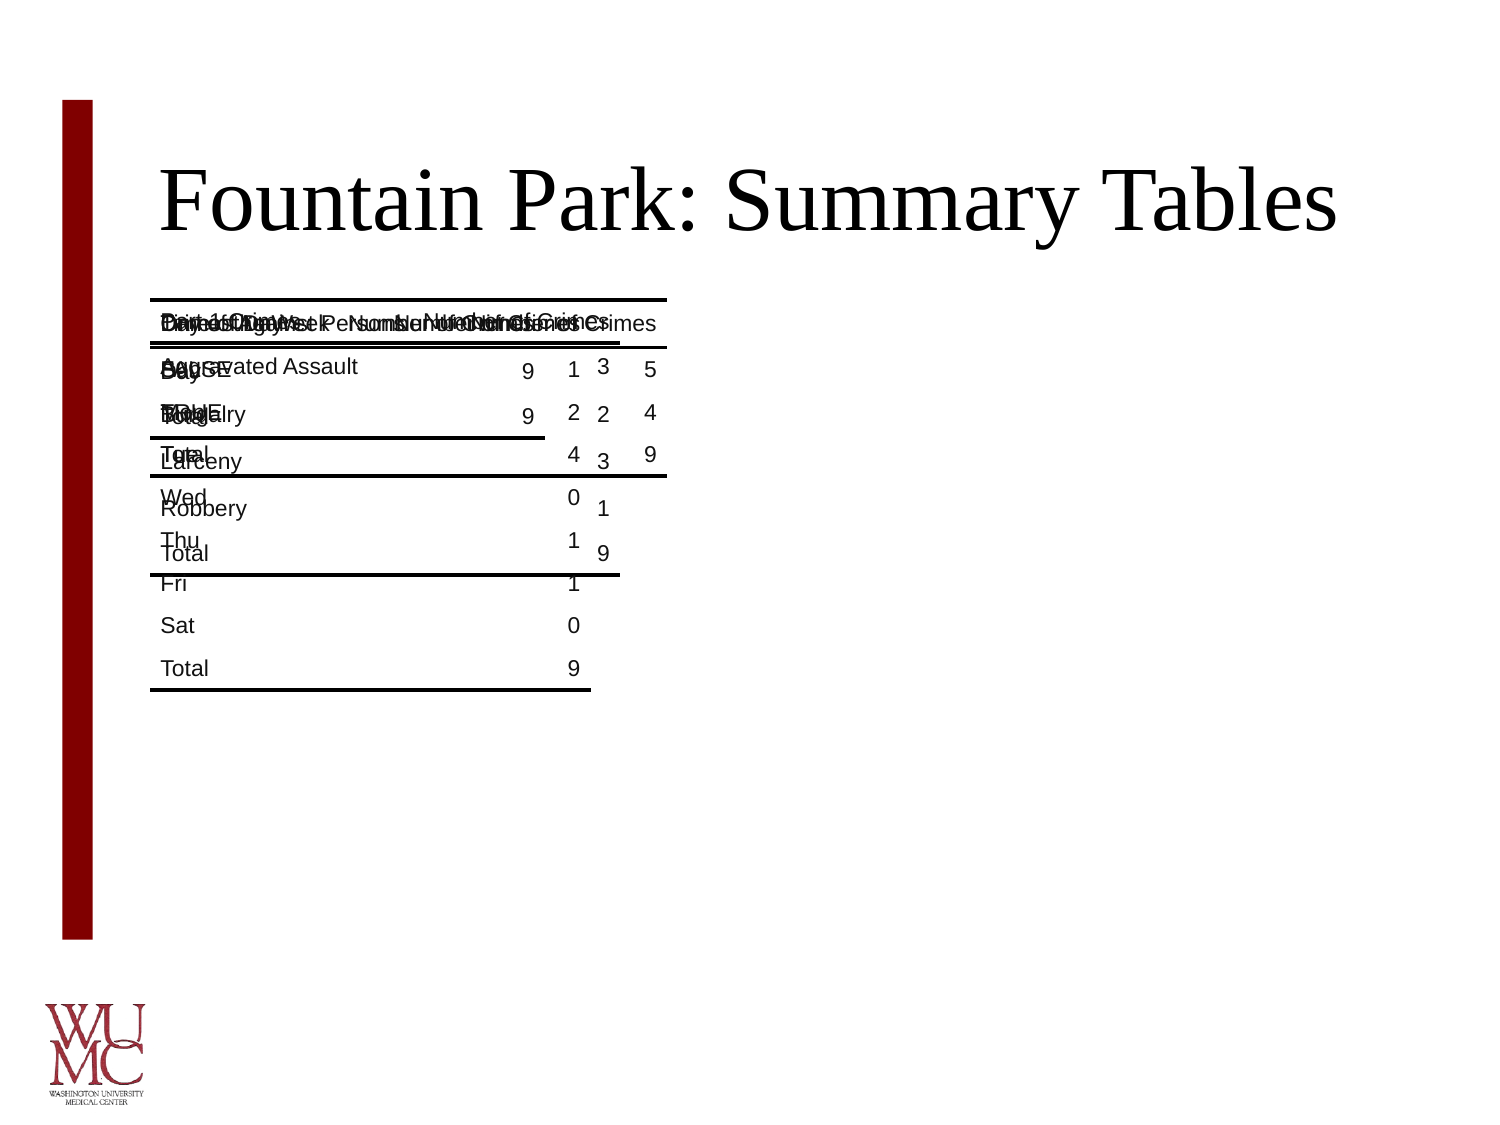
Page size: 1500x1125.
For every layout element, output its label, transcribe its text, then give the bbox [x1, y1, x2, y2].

table_cell Thu [150, 519, 362, 562]
table_cell Day [150, 349, 316, 395]
table_cell 3 [591, 478, 620, 485]
table_cell Total [150, 440, 439, 474]
table_cell 9 [439, 433, 667, 474]
table_header Time of Day [150, 302, 316, 346]
table_cell Total [150, 647, 362, 688]
table_cell 1 [591, 485, 620, 532]
table_cell 1 [362, 562, 591, 604]
title Fountain Park: Summary Tables [112, 99, 1388, 288]
table_cell 9 [591, 532, 620, 573]
table_cell Total [150, 395, 316, 436]
table_cell Wed [150, 478, 362, 519]
table_header Number of Crimes [316, 302, 545, 346]
table_header Number of Crimes [545, 302, 667, 346]
table_cell 9 [362, 647, 591, 688]
table_cell Sat [150, 604, 362, 647]
table_cell Fri [150, 562, 362, 604]
table_cell 9 [316, 395, 545, 436]
table_cell 0 [362, 478, 591, 519]
table_cell 4 [545, 391, 667, 433]
table_cell 0 [362, 604, 591, 647]
table_cell 1 [362, 519, 591, 562]
table_cell 9 [316, 349, 545, 395]
picture [41, 996, 156, 1113]
table_cell 5 [545, 349, 667, 391]
